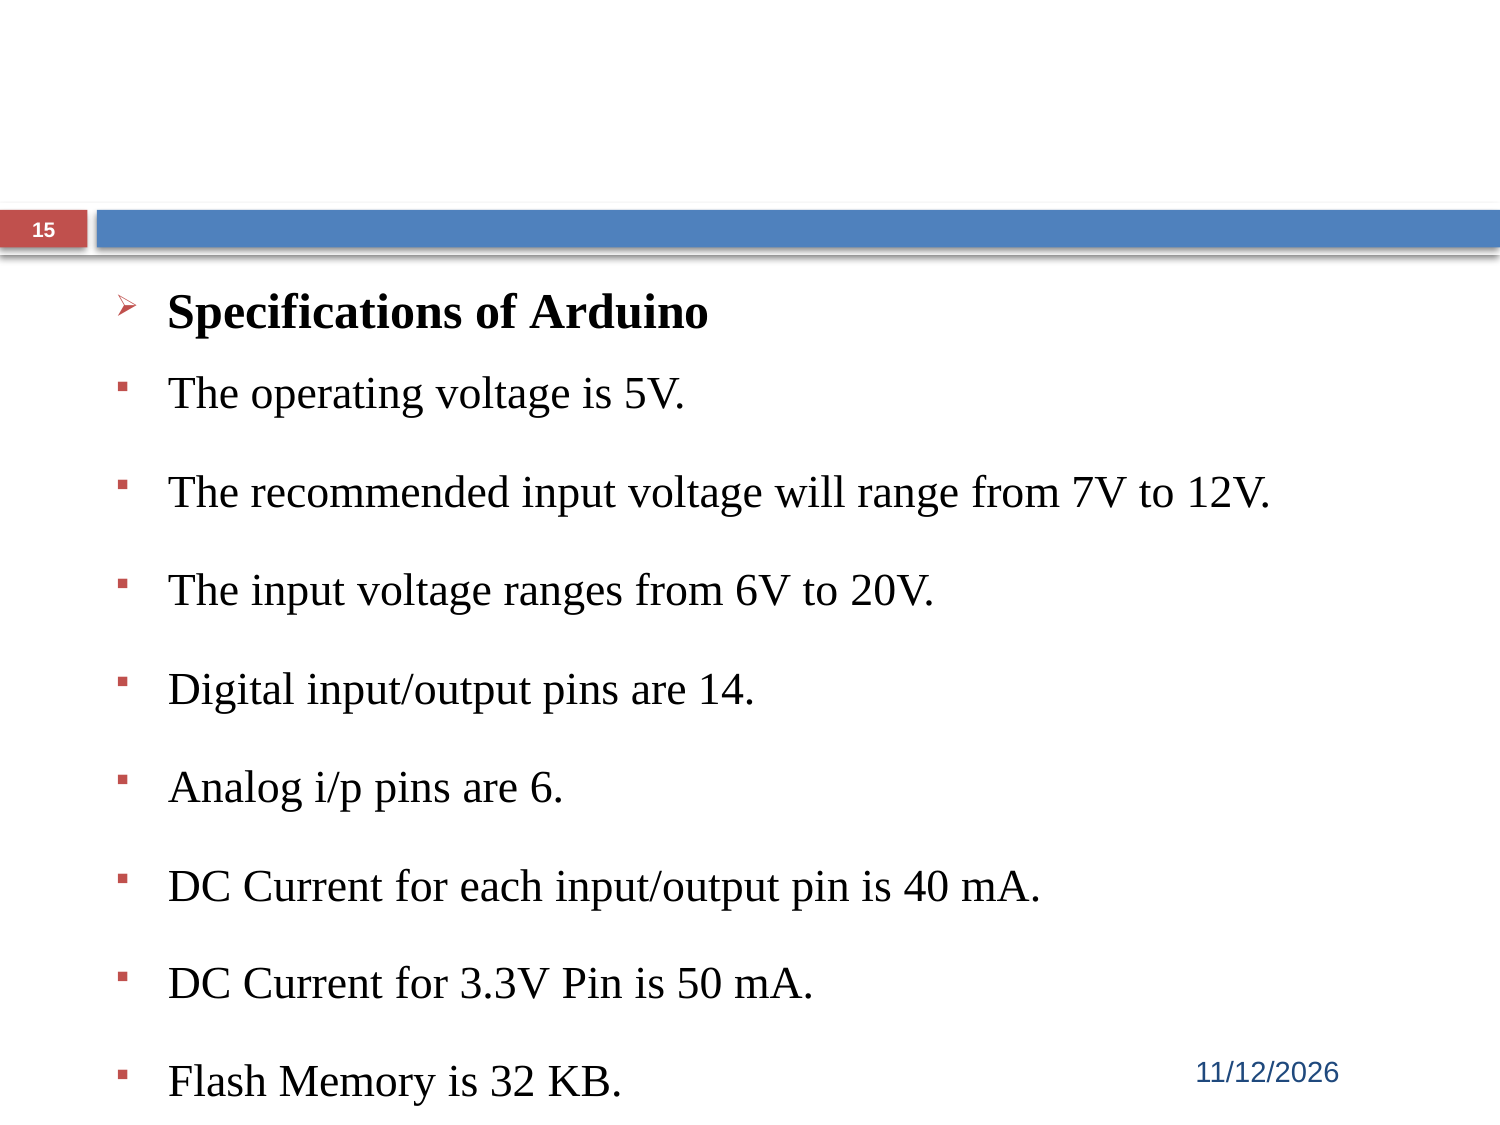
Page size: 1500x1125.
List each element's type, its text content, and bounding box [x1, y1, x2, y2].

slide_number 15 [0, 208, 88, 249]
list Specifications of Arduino The operating voltage is 5V. The recommended input voltage will range from 7V to 12V. The input voltage ranges from 6V to 20V. Digital input/output pins are 14. Analog i/p pins are 6. DC Current for each input/output pin is 40 mA. DC Current for 3.3V Pin is 50 mA. Flash Memory is 32 KB. [100, 262, 1439, 1093]
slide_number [1180, 1041, 1500, 1101]
